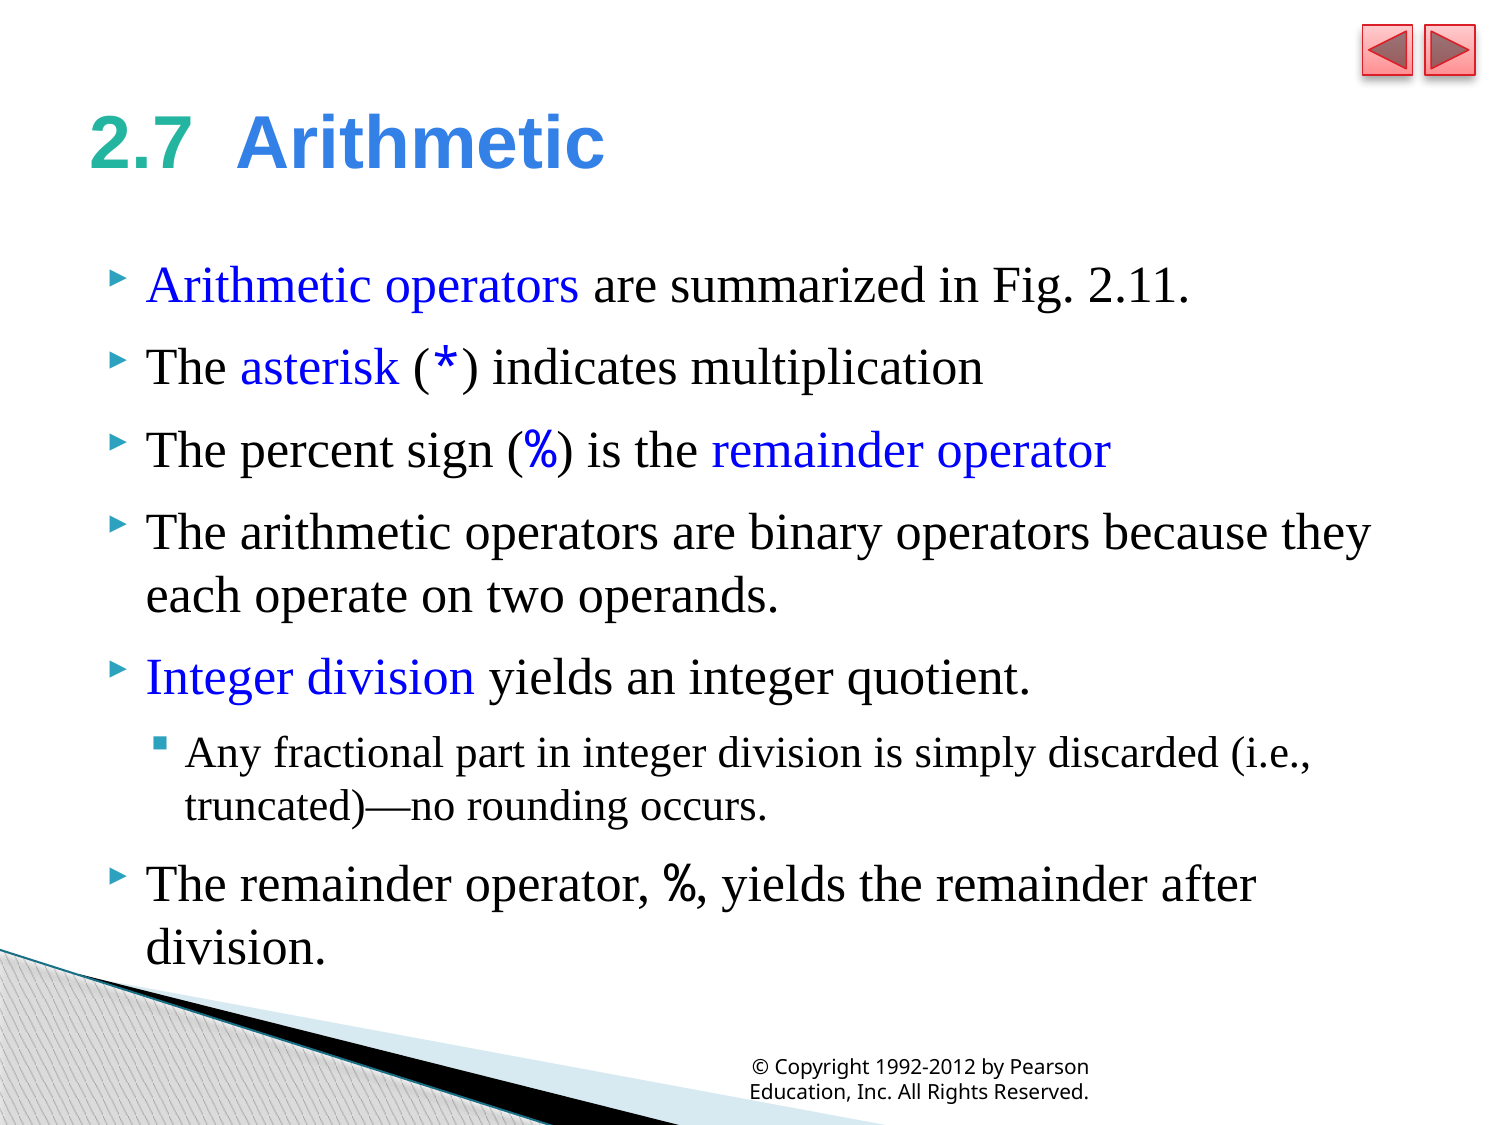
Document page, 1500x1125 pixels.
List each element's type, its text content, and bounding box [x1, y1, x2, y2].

list Arithmetic operators are summarized in Fig. 2.11. The asterisk (*) indicates multiplication The percent sign (%) is the remainder operator The arithmetic operators are binary operators because they each operate on two operands. Integer division yields an integer quotient. Any fractional part in integer division is simply discarded (i.e., truncated)—no rounding occurs. The remainder operator, %, yields the remainder after division. [75, 242, 1425, 986]
footer © Copyright 1992-2012 by Pearson Education, Inc. All Rights Reserved. [650, 1051, 1105, 1112]
title 2.7 Arithmetic [75, 45, 1425, 233]
